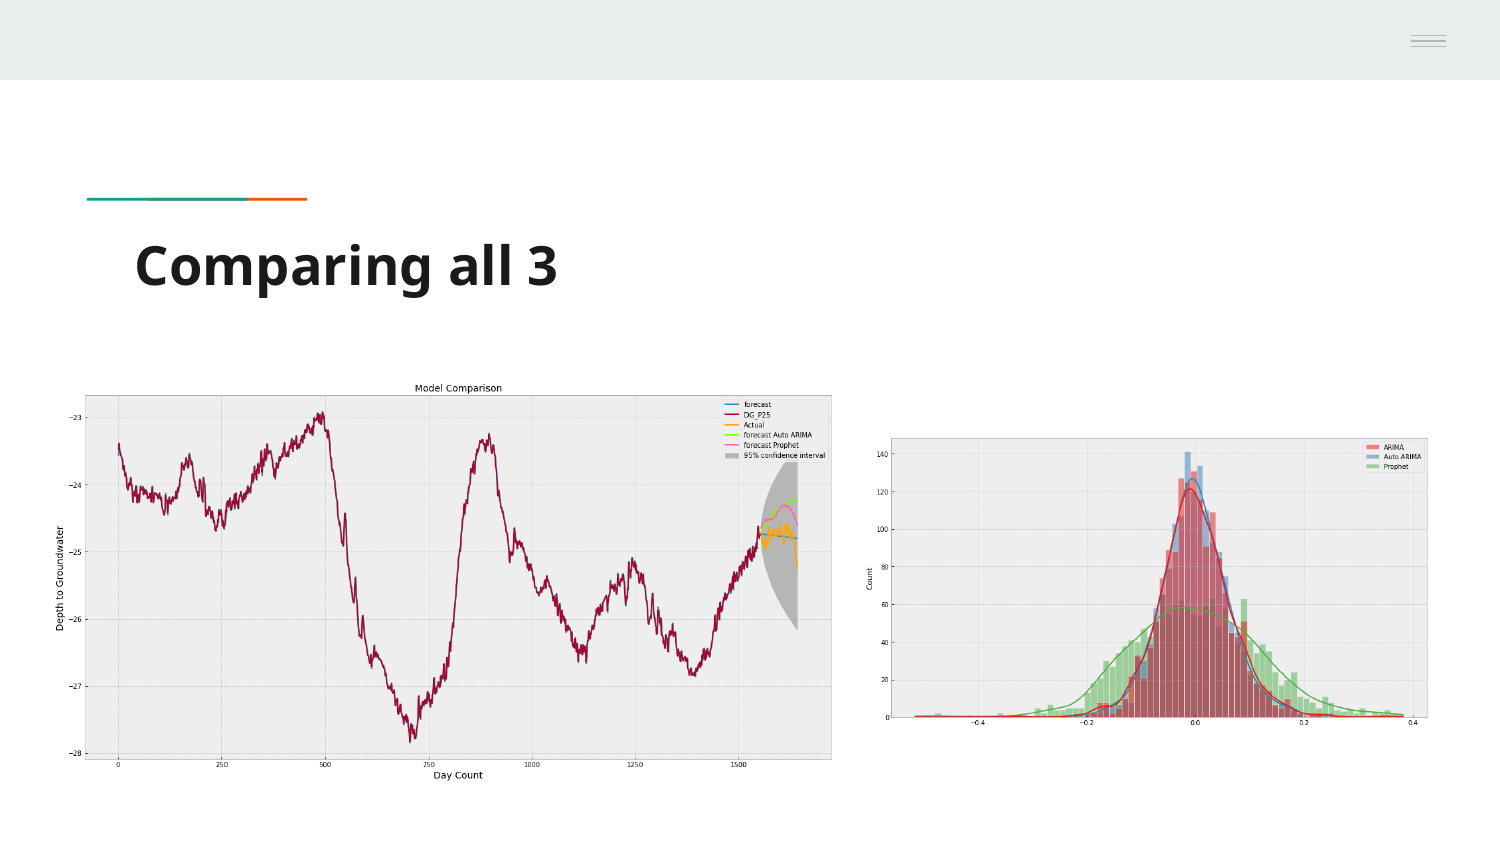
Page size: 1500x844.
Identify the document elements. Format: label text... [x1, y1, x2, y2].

title Comparing all 3 [119, 216, 836, 321]
picture [861, 434, 1431, 730]
picture [50, 379, 836, 785]
